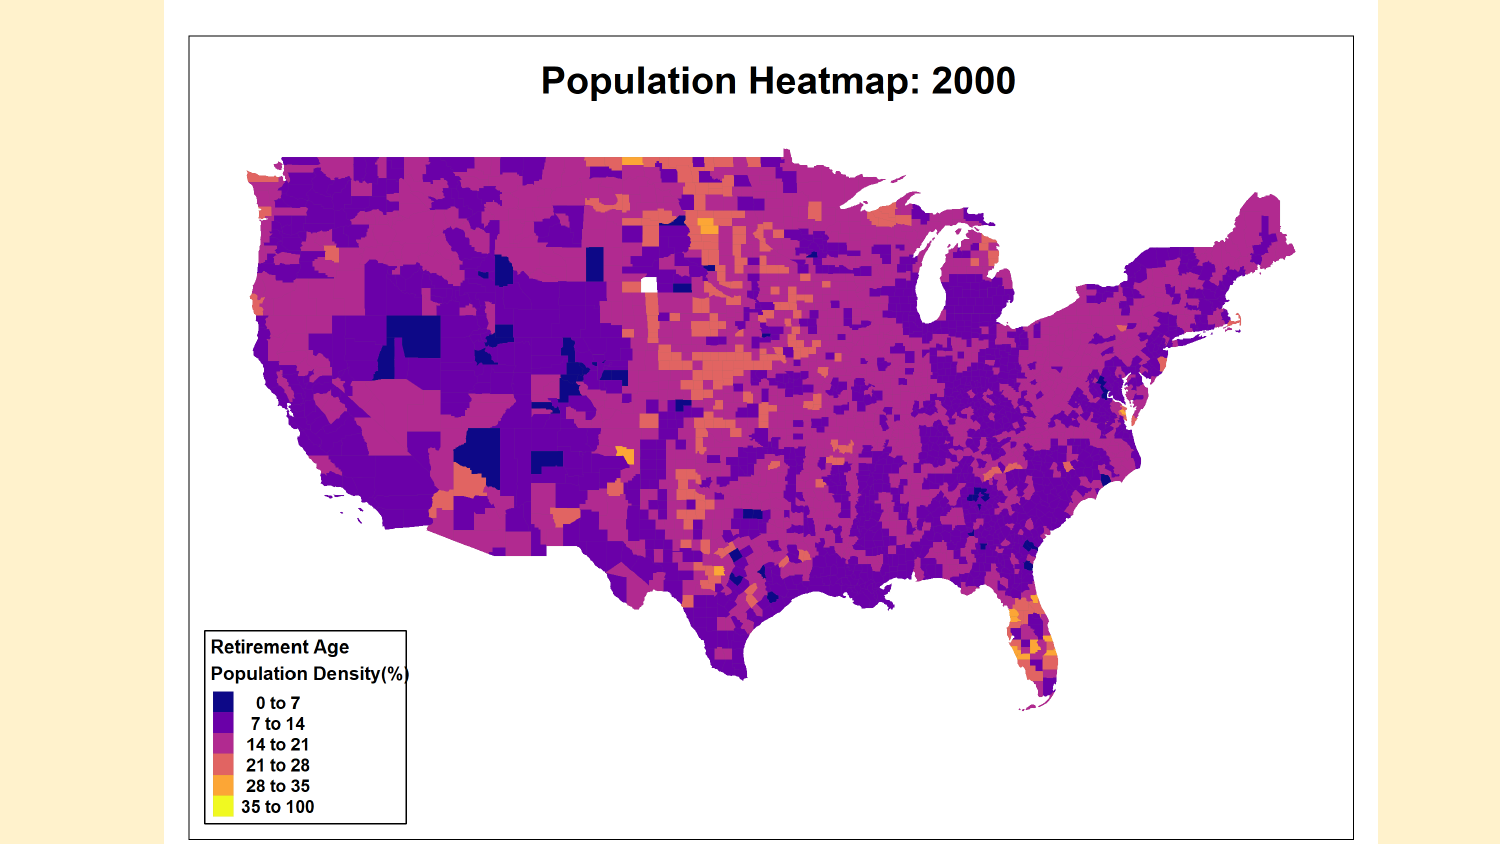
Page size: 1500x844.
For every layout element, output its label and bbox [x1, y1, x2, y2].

picture [164, 0, 1379, 844]
